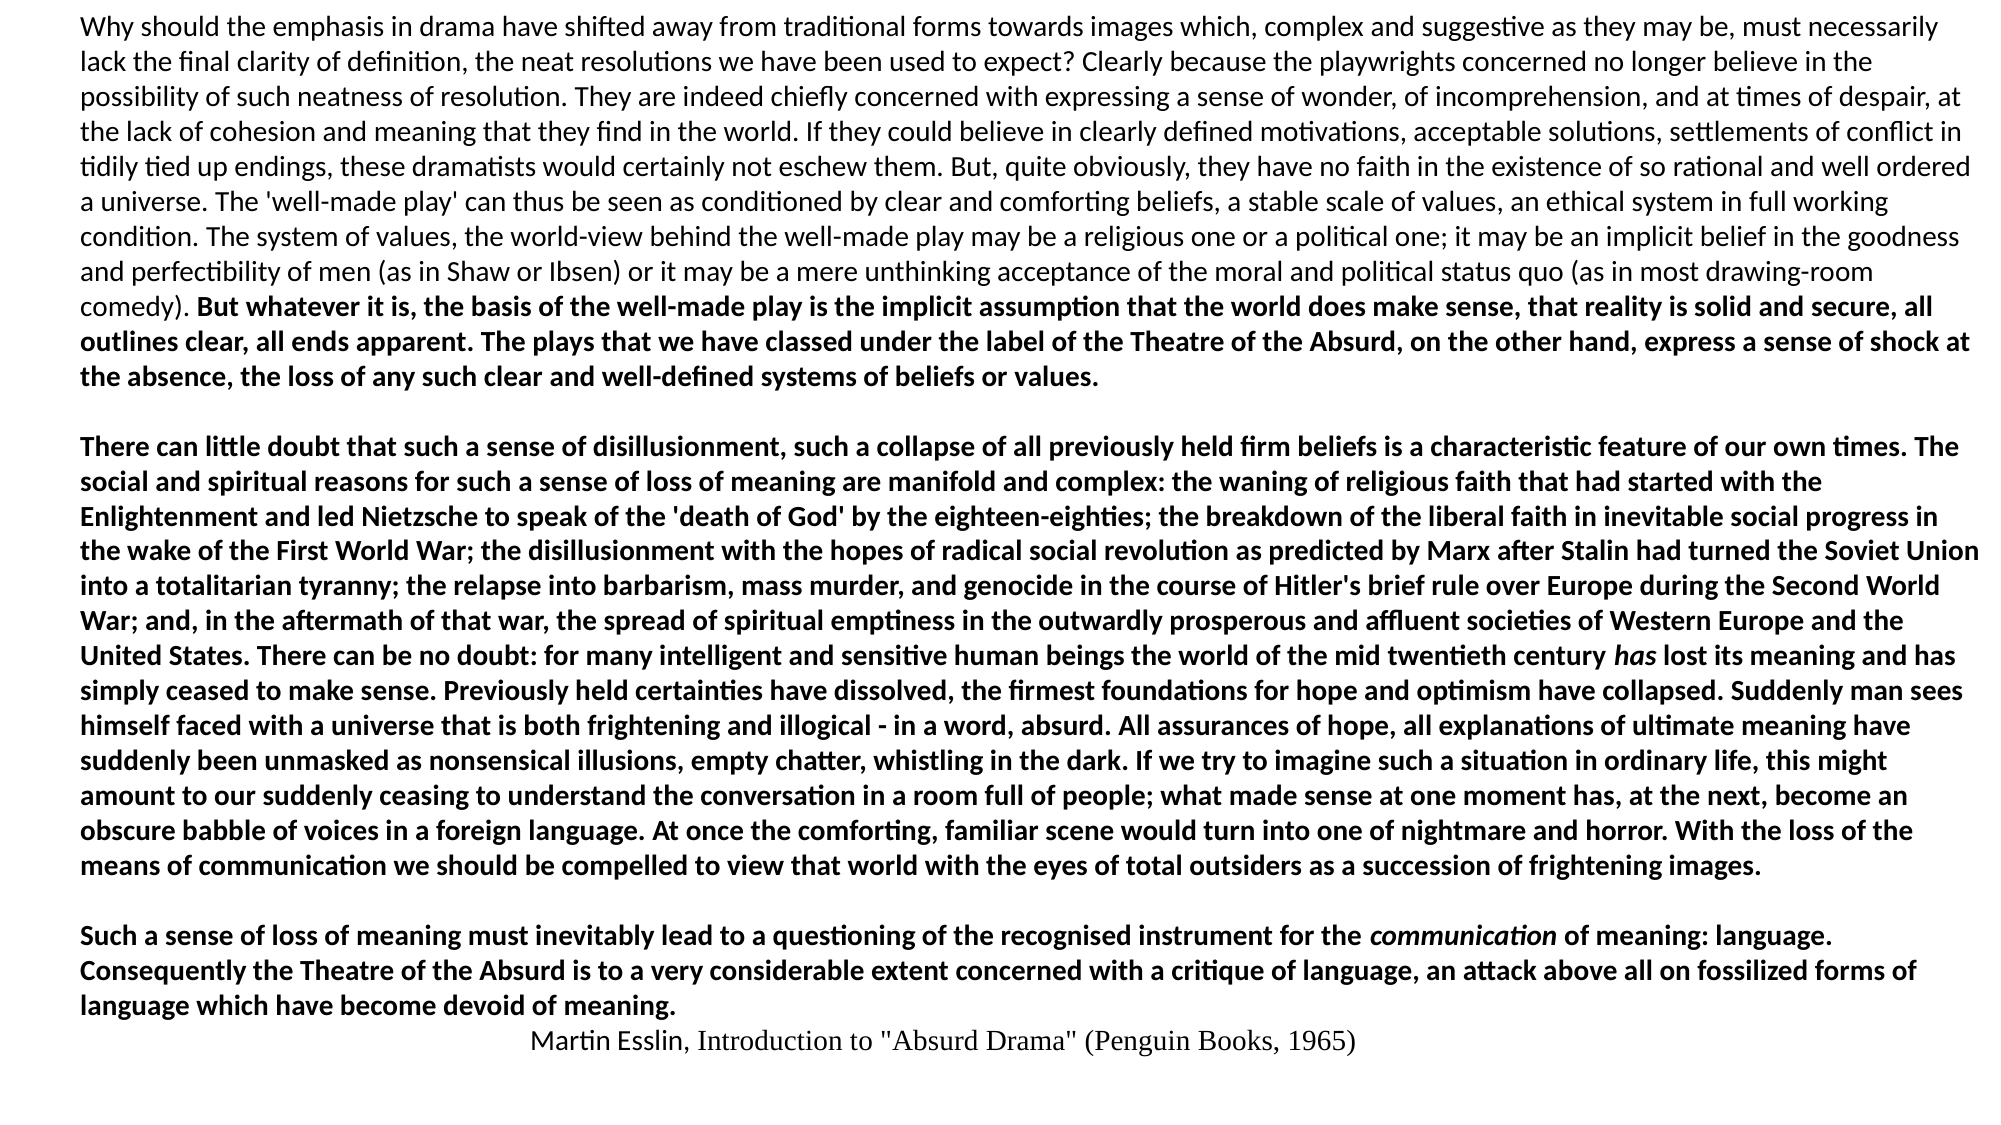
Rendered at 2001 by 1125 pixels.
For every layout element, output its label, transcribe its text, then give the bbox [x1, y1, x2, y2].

text_box Why should the emphasis in drama have shifted away from traditional forms towards images which, complex and suggestive as they may be, must necessarily lack the final clarity of definition, the neat resolutions we have been used to expect? Clearly because the playwrights concerned no longer believe in the possibility of such neatness of resolution. They are indeed chiefly concerned with expressing a sense of wonder, of incomprehension, and at times of despair, at the lack of cohesion and meaning that they find in the world. If they could believe in clearly defined motivations, acceptable solutions, settlements of conflict in tidily tied up endings, these dramatists would certainly not eschew them. But, quite obviously, they have no faith in the existence of so rational and well ordered a universe. The 'well-made play' can thus be seen as conditioned by clear and comforting beliefs, a stable scale of values, an ethical system in full working condition. The system of values, the world-view behind the well-made play may be a religious one or a political one; it may be an implicit belief in the goodness and perfectibility of men (as in Shaw or Ibsen) or it may be a mere unthinking acceptance of the moral and political status quo (as in most drawing-room comedy). But whatever it is, the basis of the well-made play is the implicit assumption that the world does make sense, that reality is solid and secure, all outlines clear, all ends apparent. The plays that we have classed under the label of the Theatre of the Absurd, on the other hand, express a sense of shock at the absence, the loss of any such clear and well-defined systems of beliefs or values. There can little doubt that such a sense of disillusionment, such a collapse of all previously held firm beliefs is a characteristic feature of our own times. The social and spiritual reasons for such a sense of loss of meaning are manifold and complex: the waning of religious faith that had started with the Enlightenment and led Nietzsche to speak of the 'death of God' by the eighteen-eighties; the breakdown of the liberal faith in inevitable social progress in the wake of the First World War; the disillusionment with the hopes of radical social revolution as predicted by Marx after Stalin had turned the Soviet Union into a totalitarian tyranny; the relapse into barbarism, mass murder, and genocide in the course of Hitler's brief rule over Europe during the Second World War; and, in the aftermath of that war, the spread of spiritual emptiness in the outwardly prosperous and affluent societies of Western Europe and the United States. There can be no doubt: for many intelligent and sensitive human beings the world of the mid twentieth century has lost its meaning and has simply ceased to make sense. Previously held certainties have dissolved, the firmest foundations for hope and optimism have collapsed. Suddenly man sees himself faced with a universe that is both frightening and illogical - in a word, absurd. All assurances of hope, all explanations of ultimate meaning have suddenly been unmasked as nonsensical illusions, empty chatter, whistling in the dark. If we try to imagine such a situation in ordinary life, this might amount to our suddenly ceasing to understand the conversation in a room full of people; what made sense at one moment has, at the next, become an obscure babble of voices in a foreign language. At once the comforting, familiar scene would turn into one of nightmare and horror. With the loss of the means of communication we should be compelled to view that world with the eyes of total outsiders as a succession of frightening images. Such a sense of loss of meaning must inevitably lead to a questioning of the recognised instrument for the communication of meaning: language. Consequently the Theatre of the Absurd is to a very considerable extent concerned with a critique of language, an attack above all on fossilized forms of language which have become devoid of meaning. Martin Esslin, Introduction to "Absurd Drama" (Penguin Books, 1965) [65, 0, 2000, 1099]
